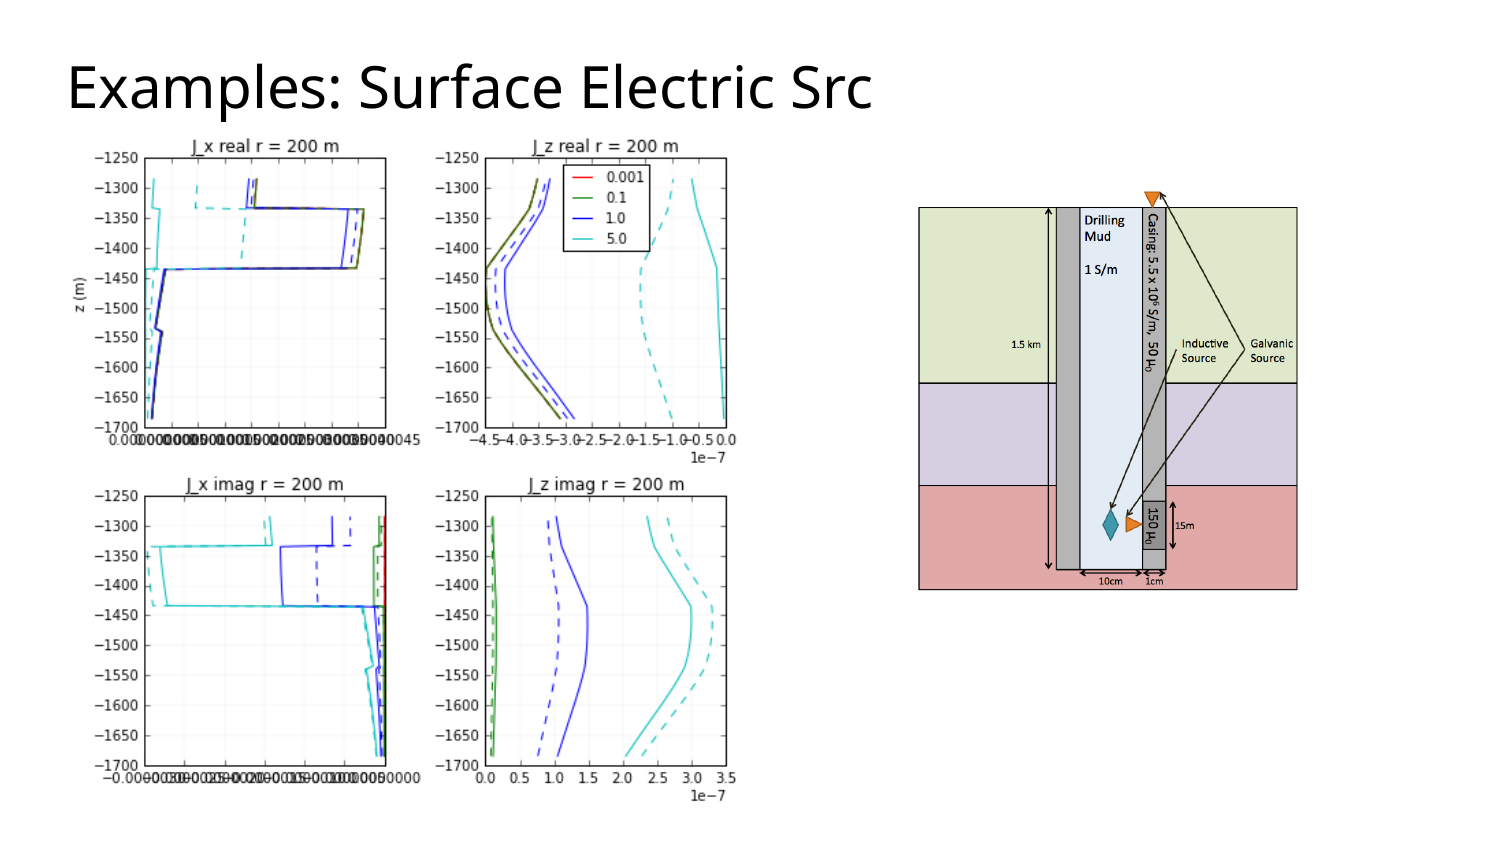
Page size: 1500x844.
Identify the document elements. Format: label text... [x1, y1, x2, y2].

picture [64, 129, 745, 812]
picture [914, 188, 1301, 594]
title Examples: Surface Electric Src [51, 35, 1449, 130]
